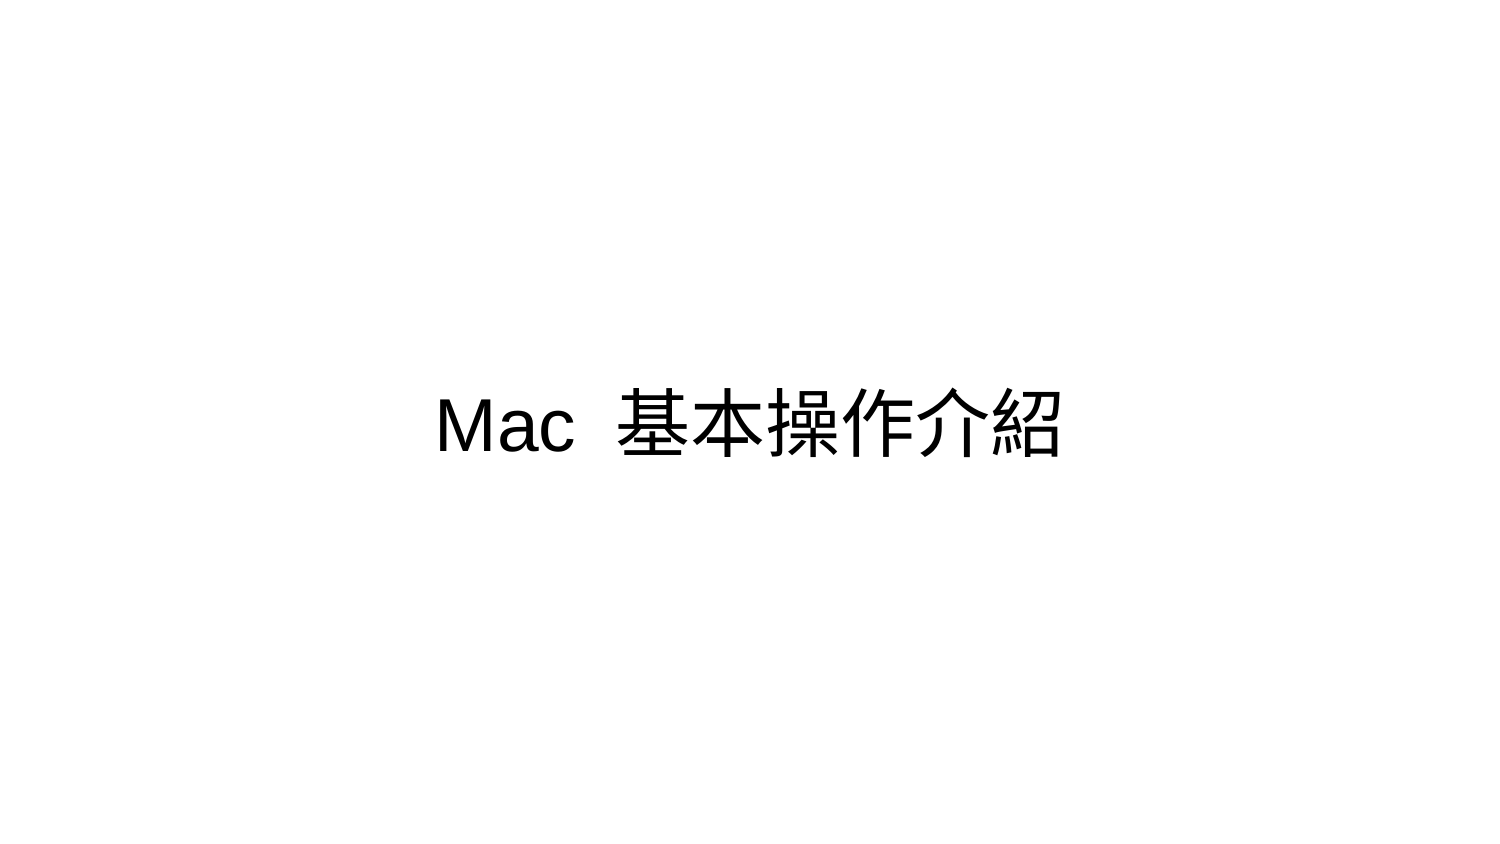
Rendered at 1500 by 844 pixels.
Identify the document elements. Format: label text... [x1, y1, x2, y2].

title Mac 基本操作介紹 [51, 352, 1449, 491]
